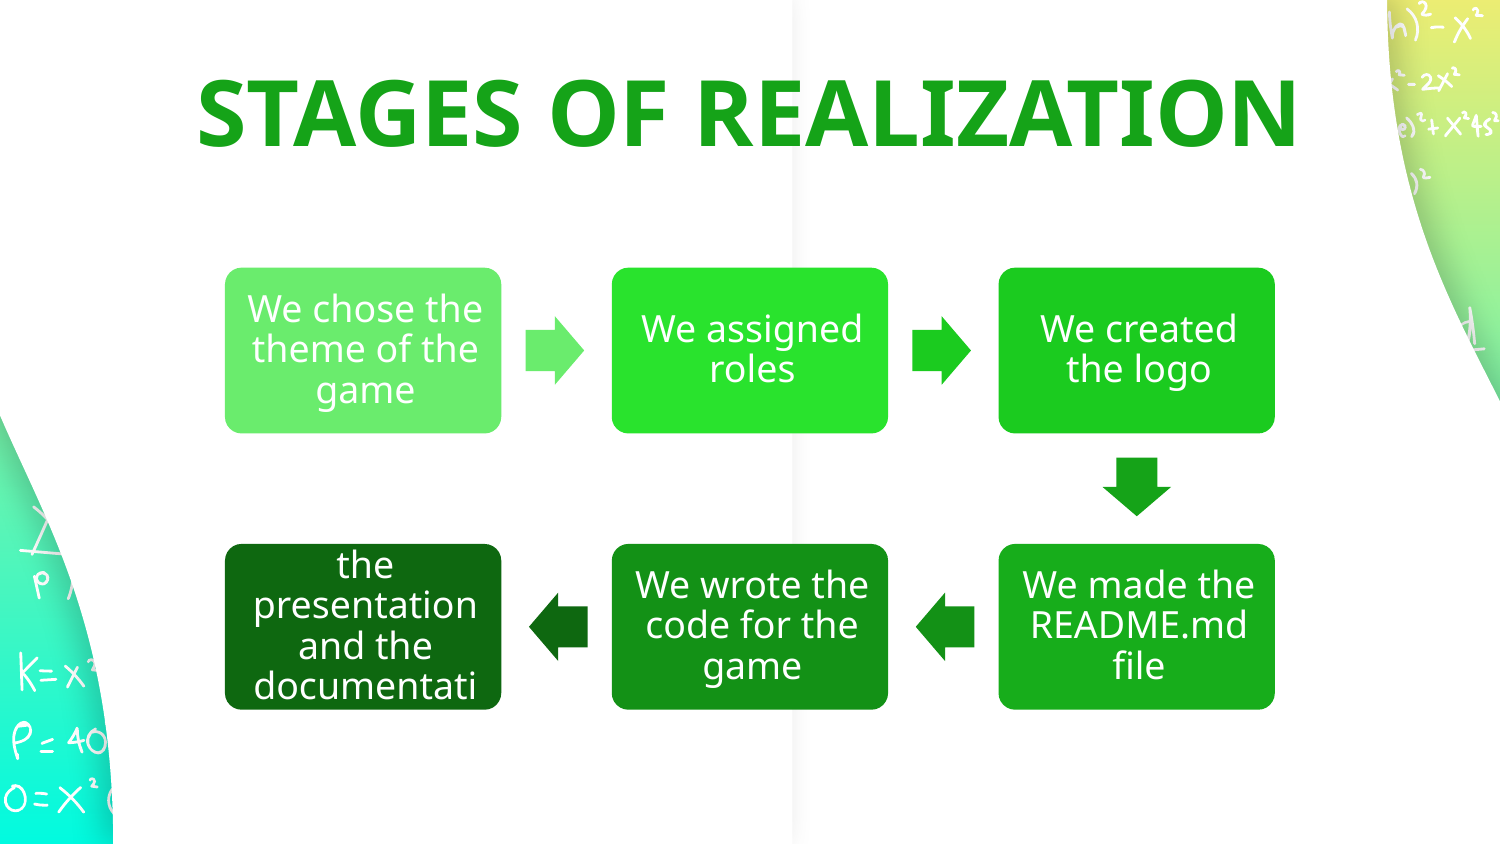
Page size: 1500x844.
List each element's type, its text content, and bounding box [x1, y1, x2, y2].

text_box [223, 133, 1277, 844]
text_box STAGES OF REALIZATION [0, 39, 1500, 134]
